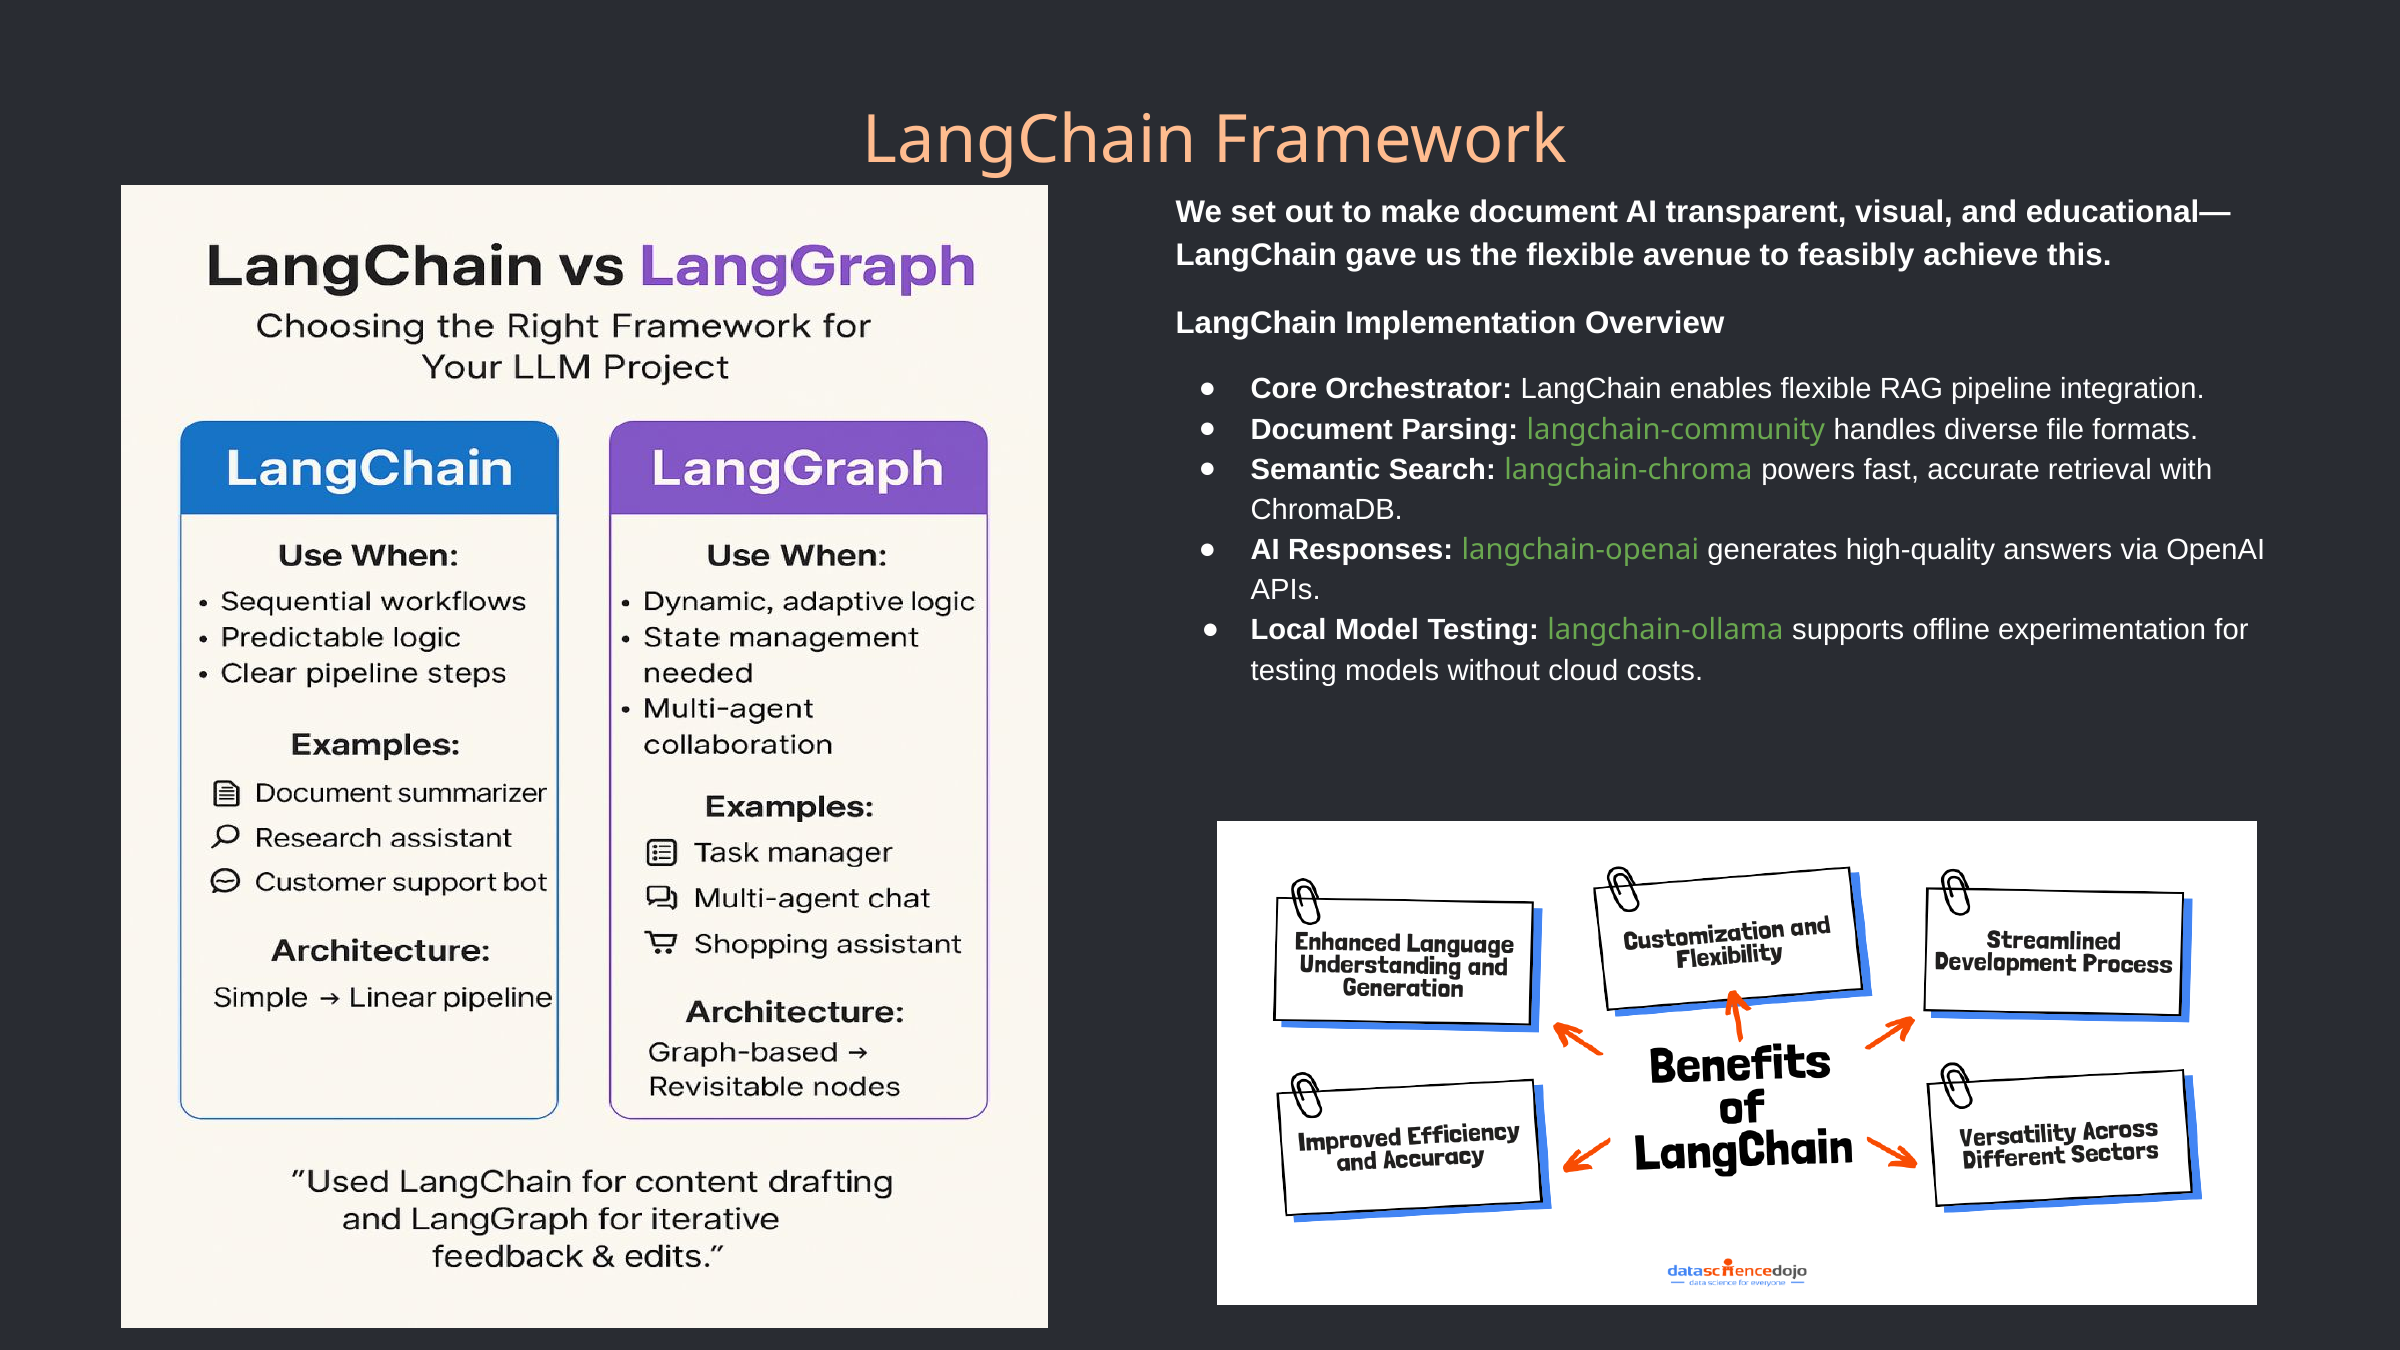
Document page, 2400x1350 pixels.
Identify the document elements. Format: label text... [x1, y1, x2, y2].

picture [121, 185, 1048, 1328]
text_box LangChain Framework [862, 75, 1592, 161]
picture [1216, 821, 2257, 1305]
text_box We set out to make document AI transparent, visual, and educational—LangChain gave us the flexible avenue to feasibly achieve this. LangChain Implementation Overview Core Orchestrator: LangChain enables flexible RAG pipeline integration. Document Parsing: langchain-community handles diverse file formats. Semantic Search: langchain-chroma powers fast, accurate retrieval with ChromaDB. AI Responses: langchain-openai generates high-quality answers via OpenAI APIs. Local Model Testing: langchain-ollama supports offline experimentation for testing models without cloud costs. [1175, 185, 2267, 1245]
